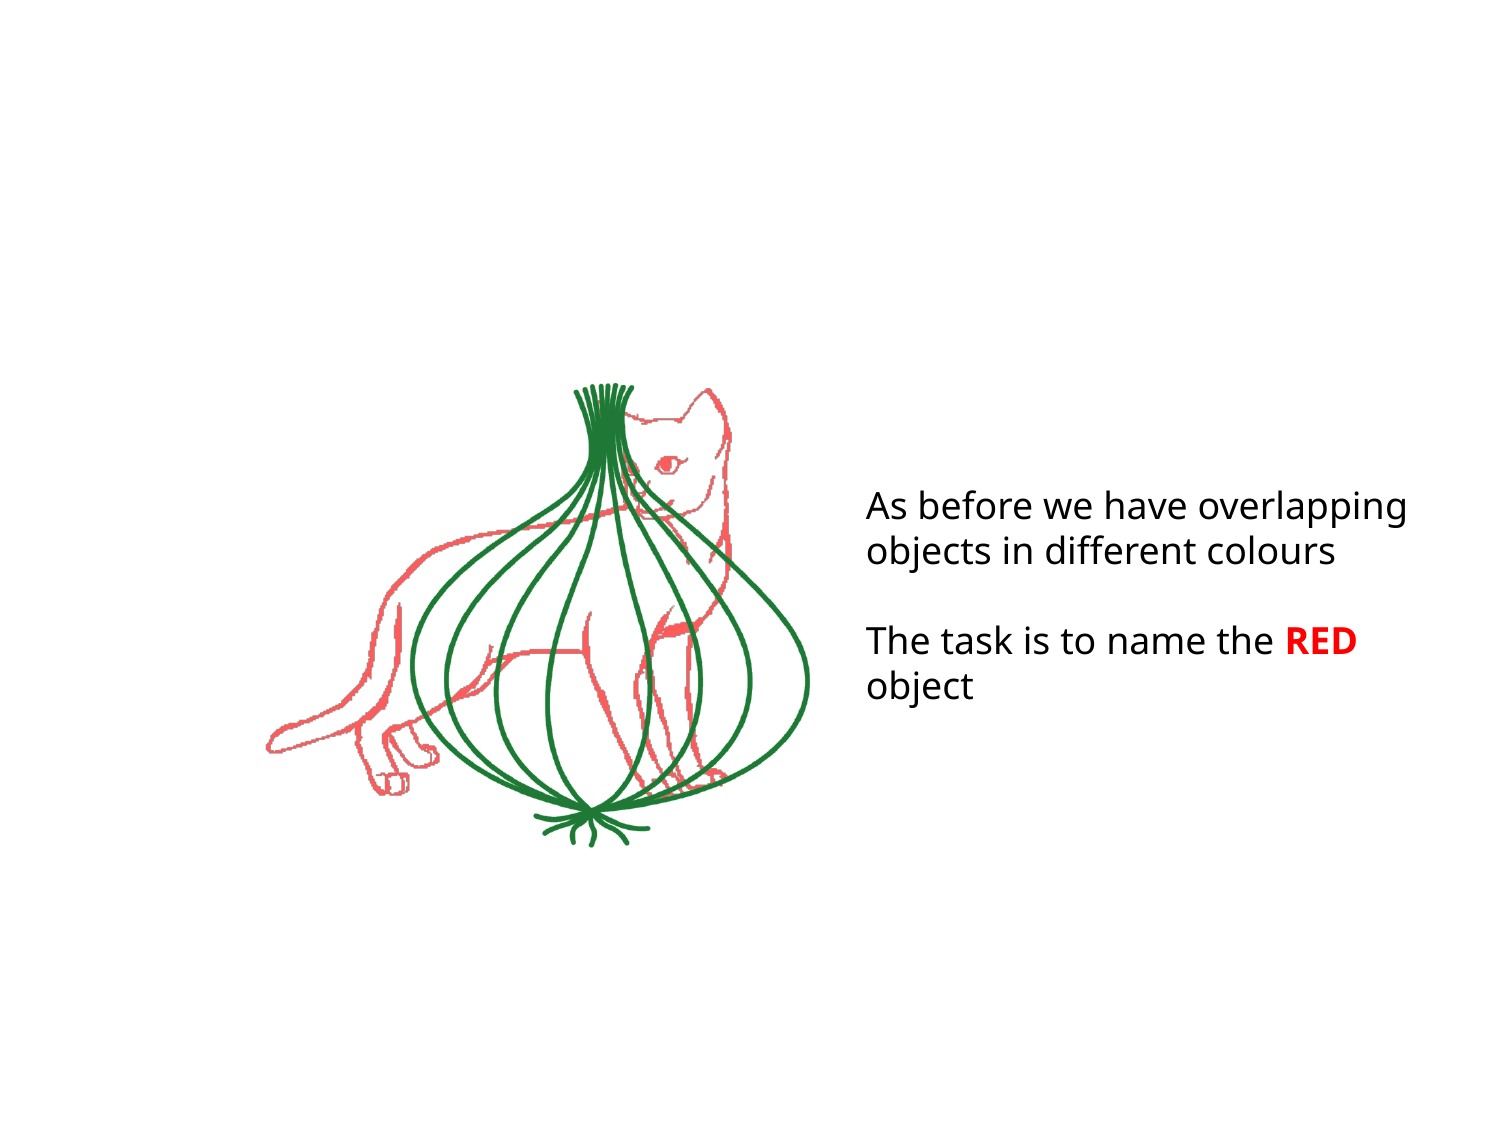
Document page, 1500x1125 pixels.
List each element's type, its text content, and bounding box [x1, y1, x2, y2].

text_box As before we have overlapping objects in different colours The task is to name the RED object [872, 475, 1459, 715]
picture [194, 375, 872, 856]
